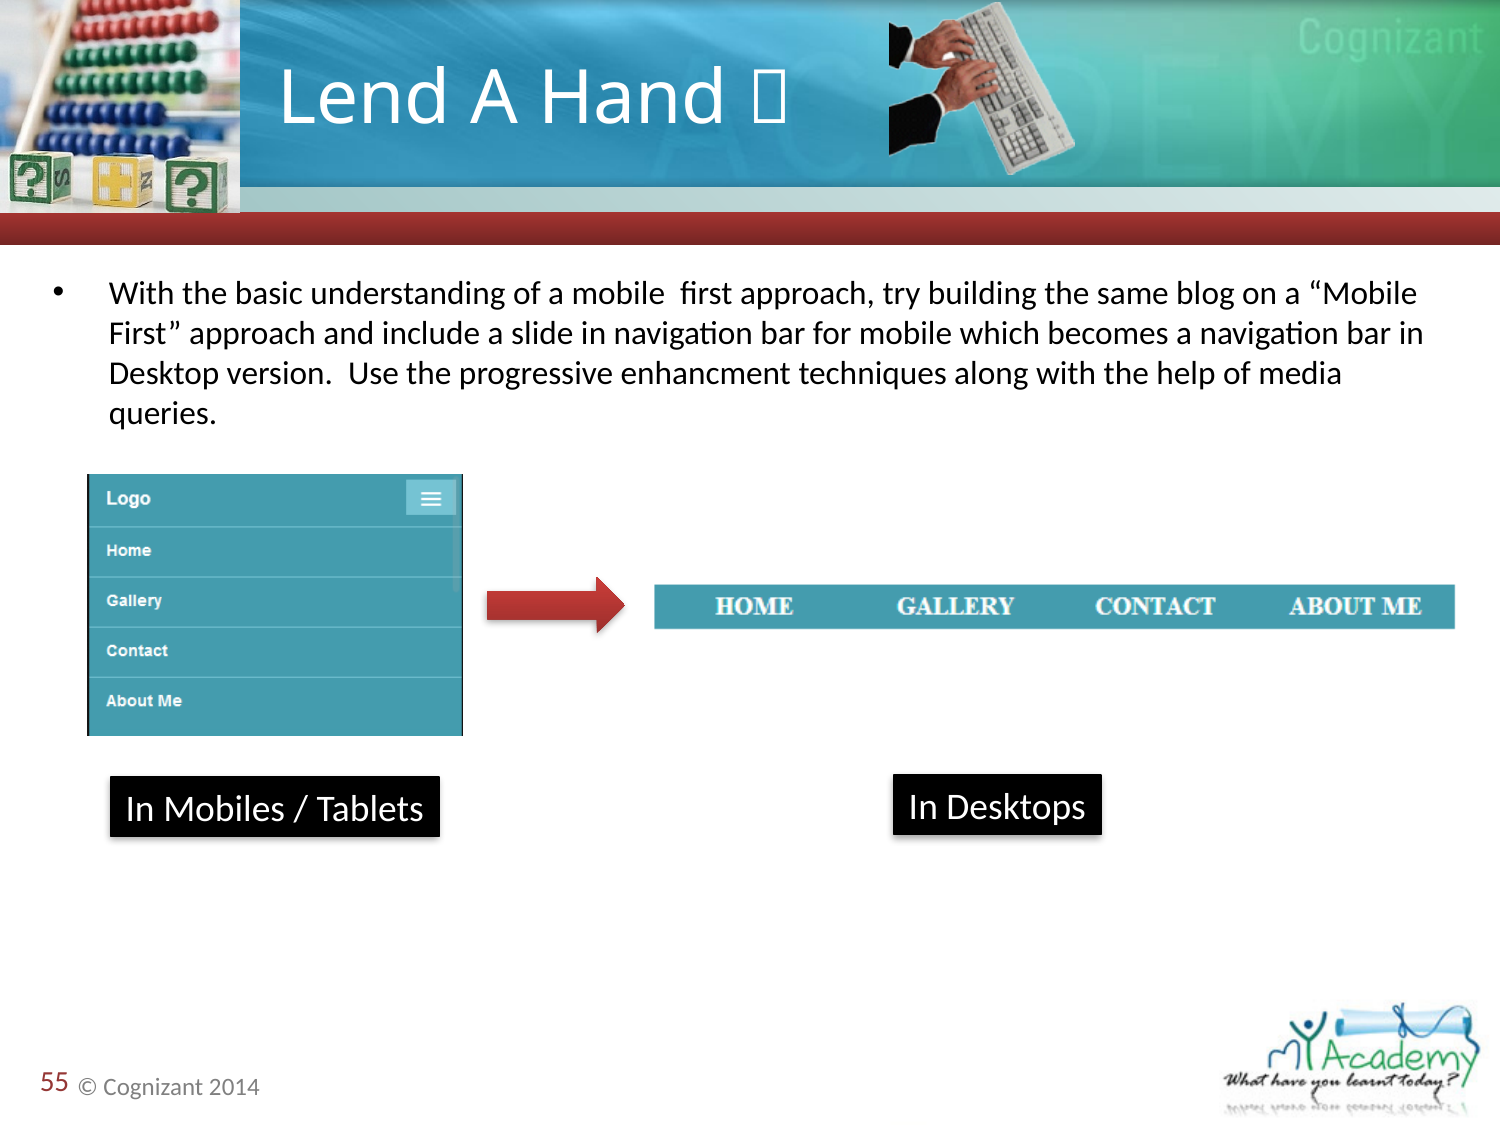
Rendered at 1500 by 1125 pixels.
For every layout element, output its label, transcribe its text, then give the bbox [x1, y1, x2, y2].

picture [0, 0, 262, 213]
text_box In Mobiles / Tablets [110, 776, 440, 837]
picture [888, 2, 1076, 176]
picture [0, 245, 1500, 1125]
list With the basic understanding of a mobile first approach, try building the same blog on a “Mobile First” approach and include a slide in navigation bar for mobile which becomes a navigation bar in Desktop version. Use the progressive enhancment techniques along with the help of media queries. [37, 263, 1463, 1026]
text_box In Desktops [893, 774, 1102, 835]
title Lend A Hand  [262, 0, 1500, 188]
text_box [487, 577, 625, 634]
slide_number 55 [24, 1054, 100, 1100]
